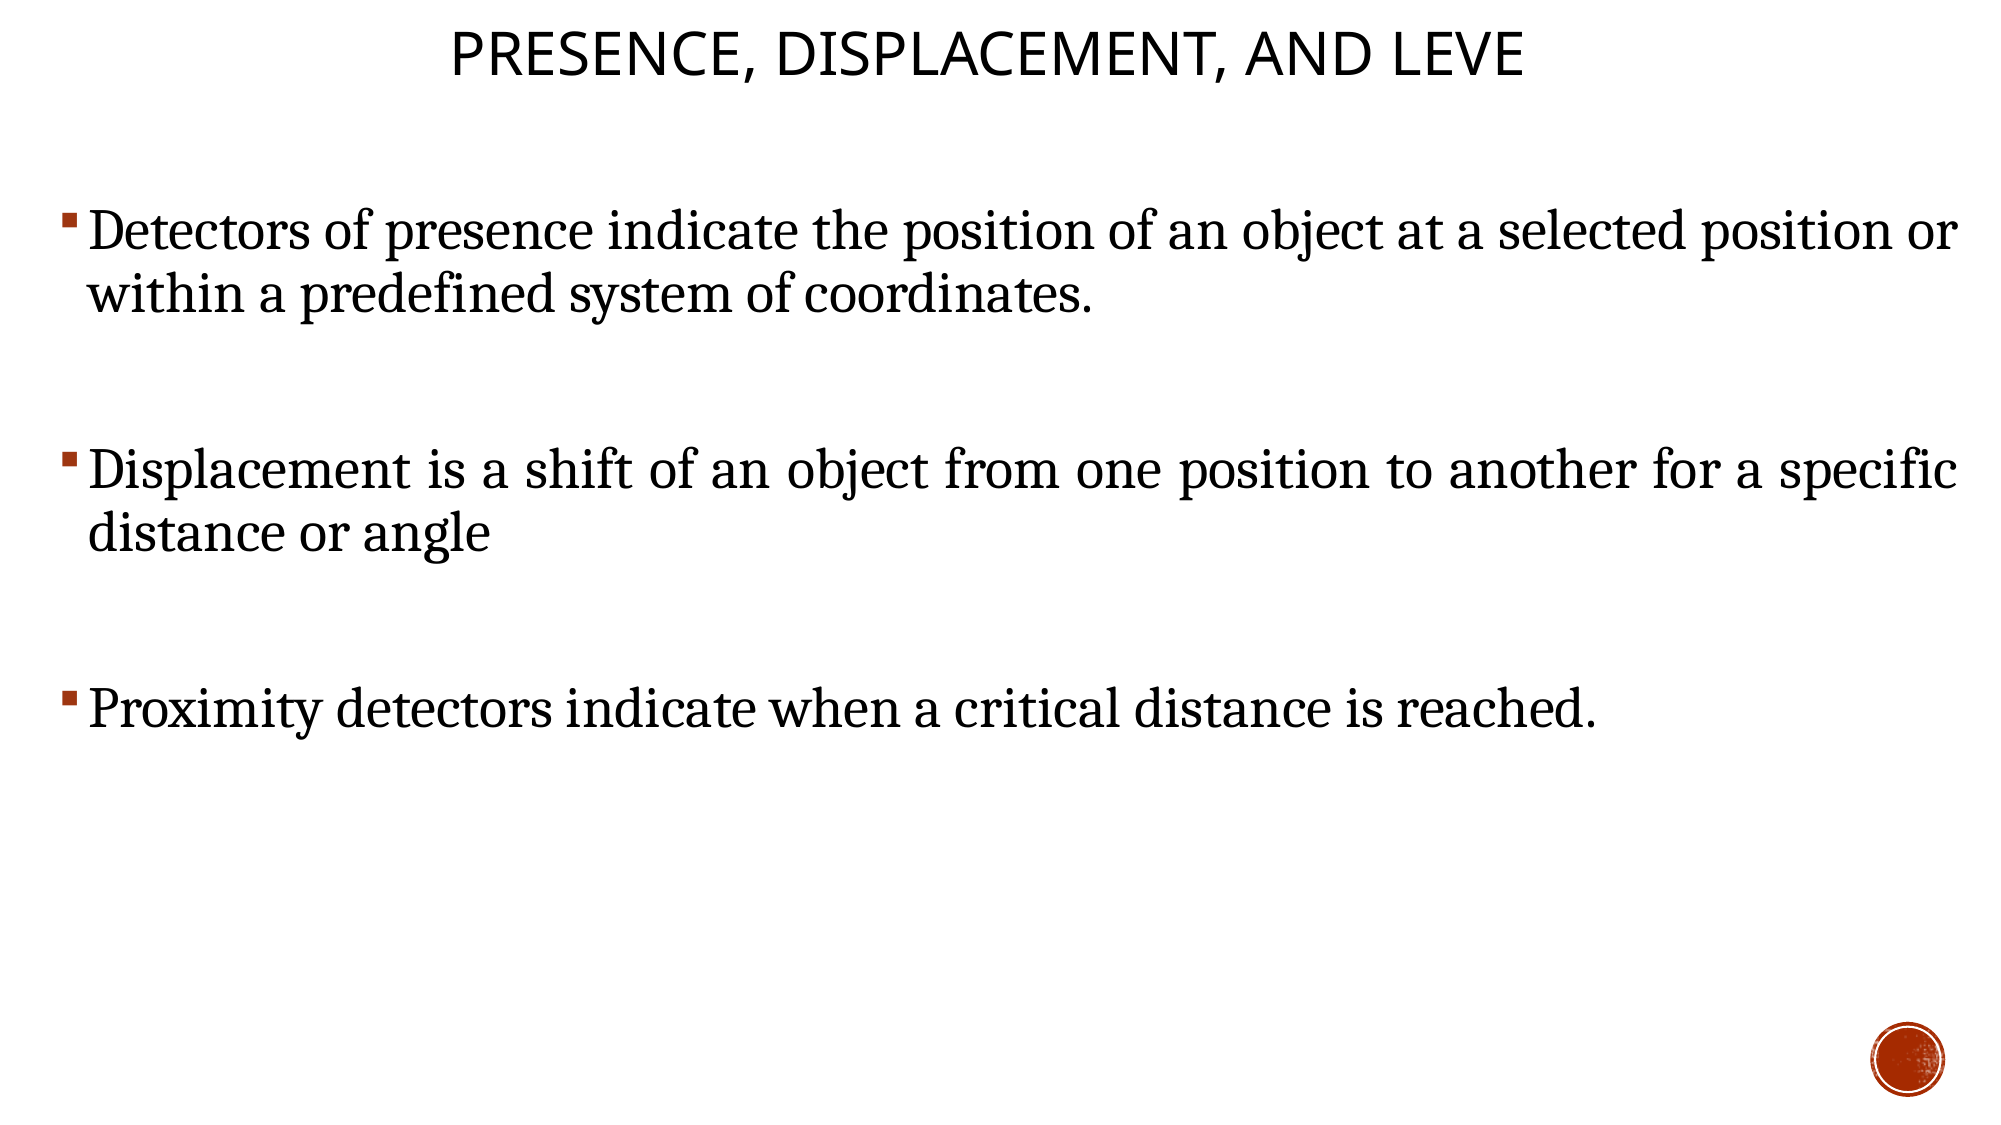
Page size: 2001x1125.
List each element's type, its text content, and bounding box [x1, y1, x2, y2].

title Presence, Displacement, and Leve [163, 15, 1814, 96]
list Detectors of presence indicate the position of an object at a selected position or within a predefined system of coordinates. Displacement is a shift of an object from one position to another for a specific distance or angle Proximity detectors indicate when a critical distance is reached. [43, 96, 1975, 1110]
